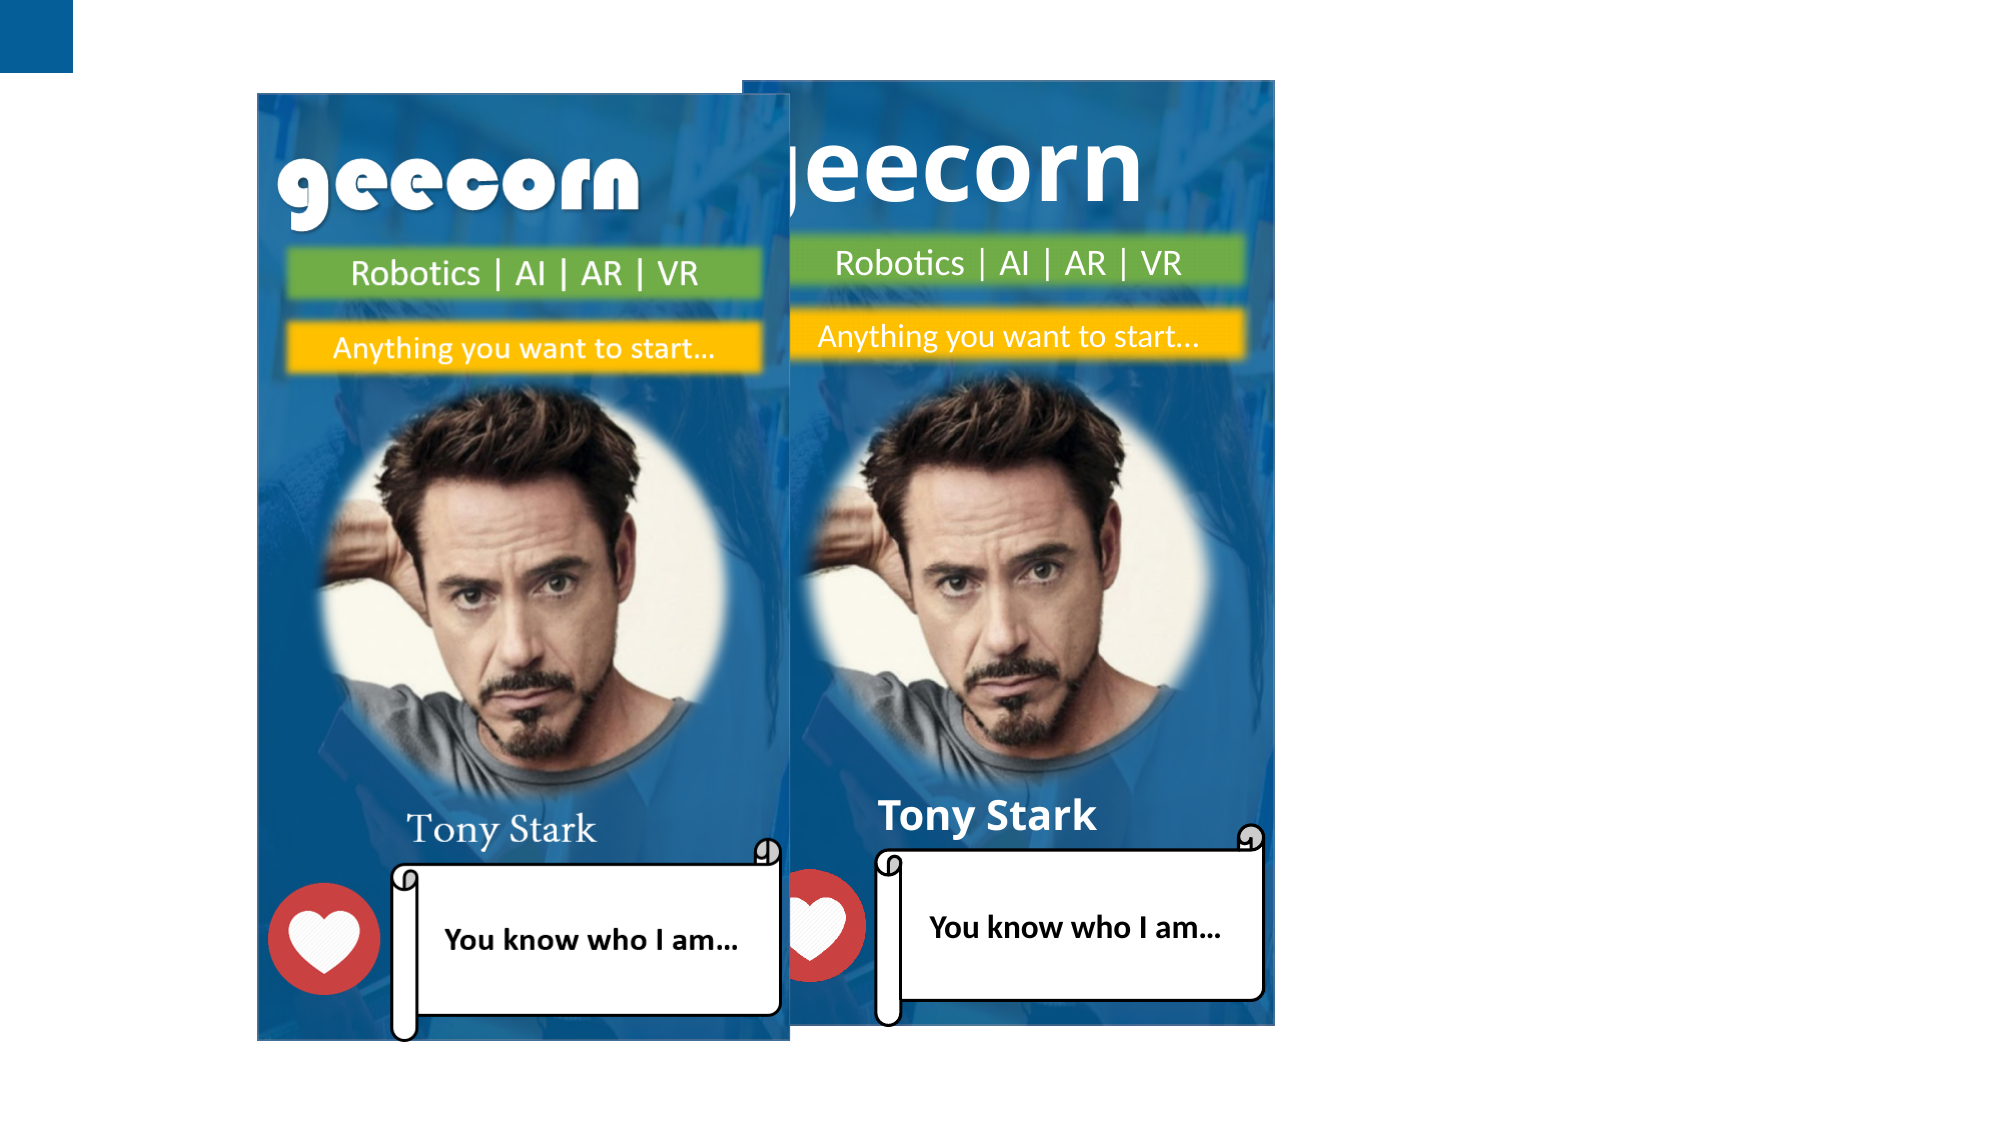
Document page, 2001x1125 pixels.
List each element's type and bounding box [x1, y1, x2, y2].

picture [254, 91, 791, 1042]
picture [0, 0, 73, 73]
text_box [742, 80, 1275, 1026]
